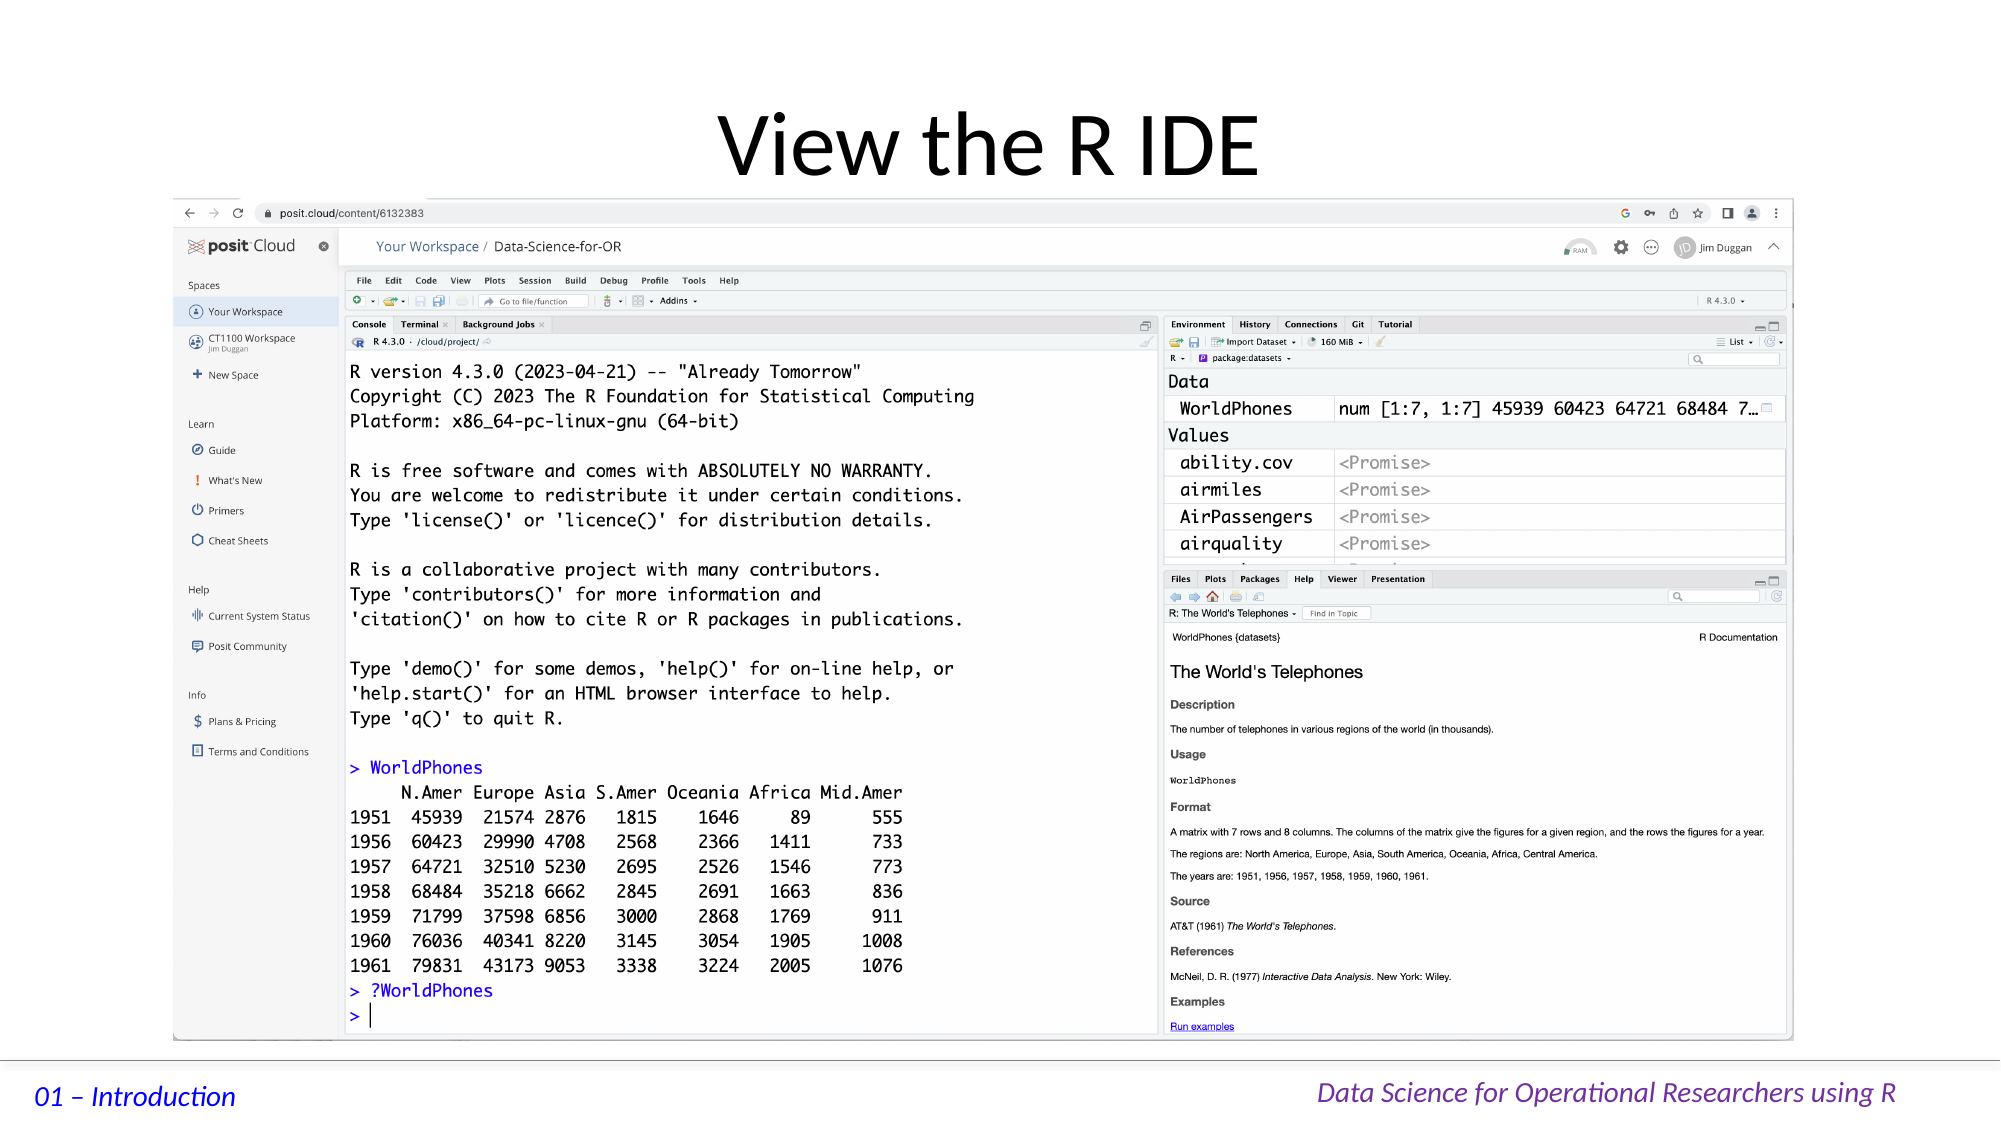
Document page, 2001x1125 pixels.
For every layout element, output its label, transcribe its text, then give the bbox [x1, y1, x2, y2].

title View the R IDE [99, 45, 1900, 233]
picture [172, 198, 1794, 1041]
